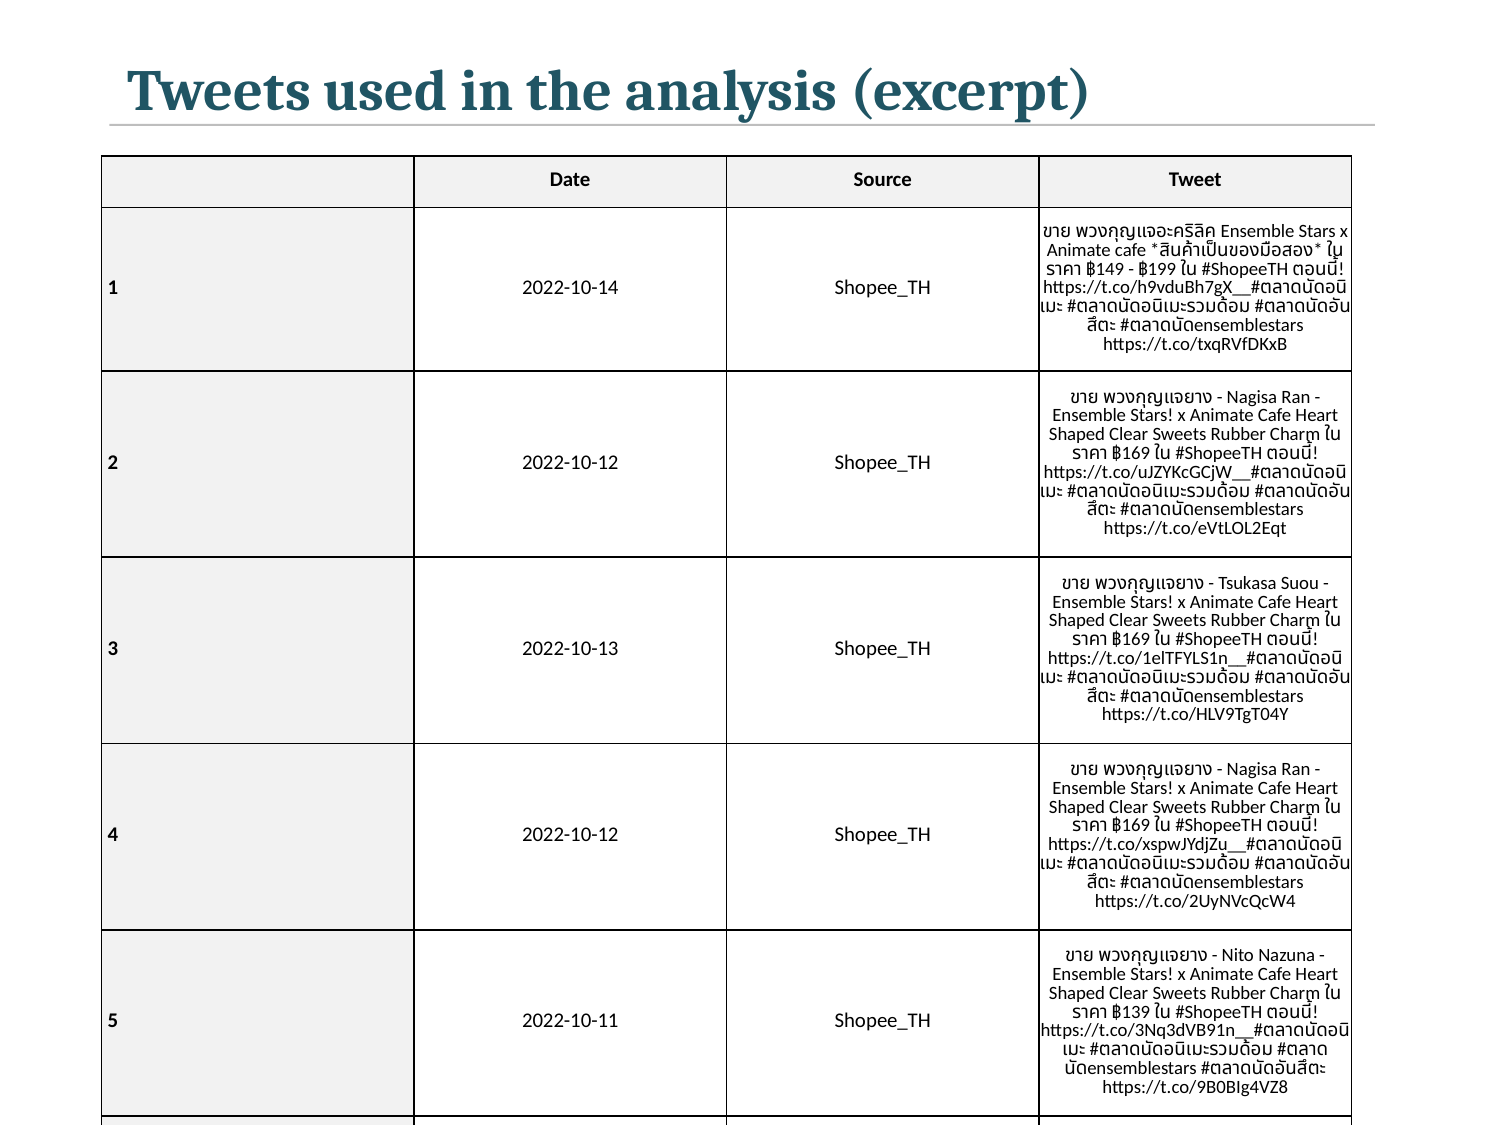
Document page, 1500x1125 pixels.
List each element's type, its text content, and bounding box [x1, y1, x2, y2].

table_header Date [415, 157, 726, 207]
table_cell Shopee_TH [727, 558, 1038, 743]
table_cell 6 [102, 1117, 413, 1125]
table_cell 2022-10-14 [415, 208, 726, 370]
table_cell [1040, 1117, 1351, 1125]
table_cell Shopee_TH [727, 208, 1038, 370]
table_cell 2022-10-12 [415, 744, 726, 929]
table_cell Shopee_TH [727, 931, 1038, 1115]
table_cell 3 [102, 558, 413, 743]
table_cell ขาย พวงกุญแจยาง - Nagisa Ran - Ensemble Stars! x Animate Cafe Heart Shaped Clear Sweets Rubber Charm ในราคา ฿169 ใน #ShopeeTH ตอนนี้! https://t.co/uJZYKcGCjW__#ตลาดนัดอนิเมะ #ตลาดนัดอนิเมะรวมด้อม #ตลาดนัดอันสึตะ #ตลาดนัดensemblestars https://t.co/eVtLOL2Eqt [1040, 372, 1351, 556]
table_cell 2022-10-12 [415, 372, 726, 556]
table_cell 5 [102, 931, 413, 1115]
table_cell 2022-10-12 [415, 1117, 726, 1125]
table_cell ขาย พวงกุญแจยาง - Nagisa Ran - Ensemble Stars! x Animate Cafe Heart Shaped Clear Sweets Rubber Charm ในราคา ฿169 ใน #ShopeeTH ตอนนี้! https://t.co/xspwJYdjZu__#ตลาดนัดอนิเมะ #ตลาดนัดอนิเมะรวมด้อม #ตลาดนัดอันสึตะ #ตลาดนัดensemblestars https://t.co/2UyNVcQcW4 [1040, 744, 1351, 929]
table_cell ขาย พวงกุญแจยาง - Tsukasa Suou - Ensemble Stars! x Animate Cafe Heart Shaped Clear Sweets Rubber Charm ในราคา ฿169 ใน #ShopeeTH ตอนนี้! https://t.co/1elTFYLS1n__#ตลาดนัดอนิเมะ #ตลาดนัดอนิเมะรวมด้อม #ตลาดนัดอันสึตะ #ตลาดนัดensemblestars https://t.co/HLV9TgT04Y [1040, 558, 1351, 743]
table_cell 4 [102, 744, 413, 929]
table_header [102, 157, 413, 207]
table_header Tweet [1040, 157, 1351, 207]
table_cell 2 [102, 372, 413, 556]
table_cell 2022-10-13 [415, 558, 726, 743]
table_cell ขาย พวงกุญแจยาง - Nito Nazuna - Ensemble Stars! x Animate Cafe Heart Shaped Clear Sweets Rubber Charm ในราคา ฿139 ใน #ShopeeTH ตอนนี้! https://t.co/3Nq3dVB91n__#ตลาดนัดอนิเมะ #ตลาดนัดอนิเมะรวมด้อม #ตลาดนัดensemblestars #ตลาดนัดอันสึตะ https://t.co/9B0BIg4VZ8 [1040, 931, 1351, 1115]
table_cell 2022-10-11 [415, 931, 726, 1115]
table_cell Shopee_TH [727, 372, 1038, 556]
table_cell Shopee_TH [727, 1117, 1038, 1125]
text_box Tweets used in the analysis (excerpt) [112, 0, 1363, 123]
table_cell 1 [102, 208, 413, 370]
table_header Source [727, 157, 1038, 207]
table_cell Shopee_TH [727, 744, 1038, 929]
table_cell ขาย พวงกุญแจอะคริลิค Ensemble Stars x Animate cafe *สินค้าเป็นของมือสอง* ในราคา ฿149 - ฿199 ใน #ShopeeTH ตอนนี้! https://t.co/h9vduBh7gX__#ตลาดนัดอนิเมะ #ตลาดนัดอนิเมะรวมด้อม #ตลาดนัดอันสึตะ #ตลาดนัดensemblestars https://t.co/txqRVfDKxB [1040, 208, 1351, 370]
